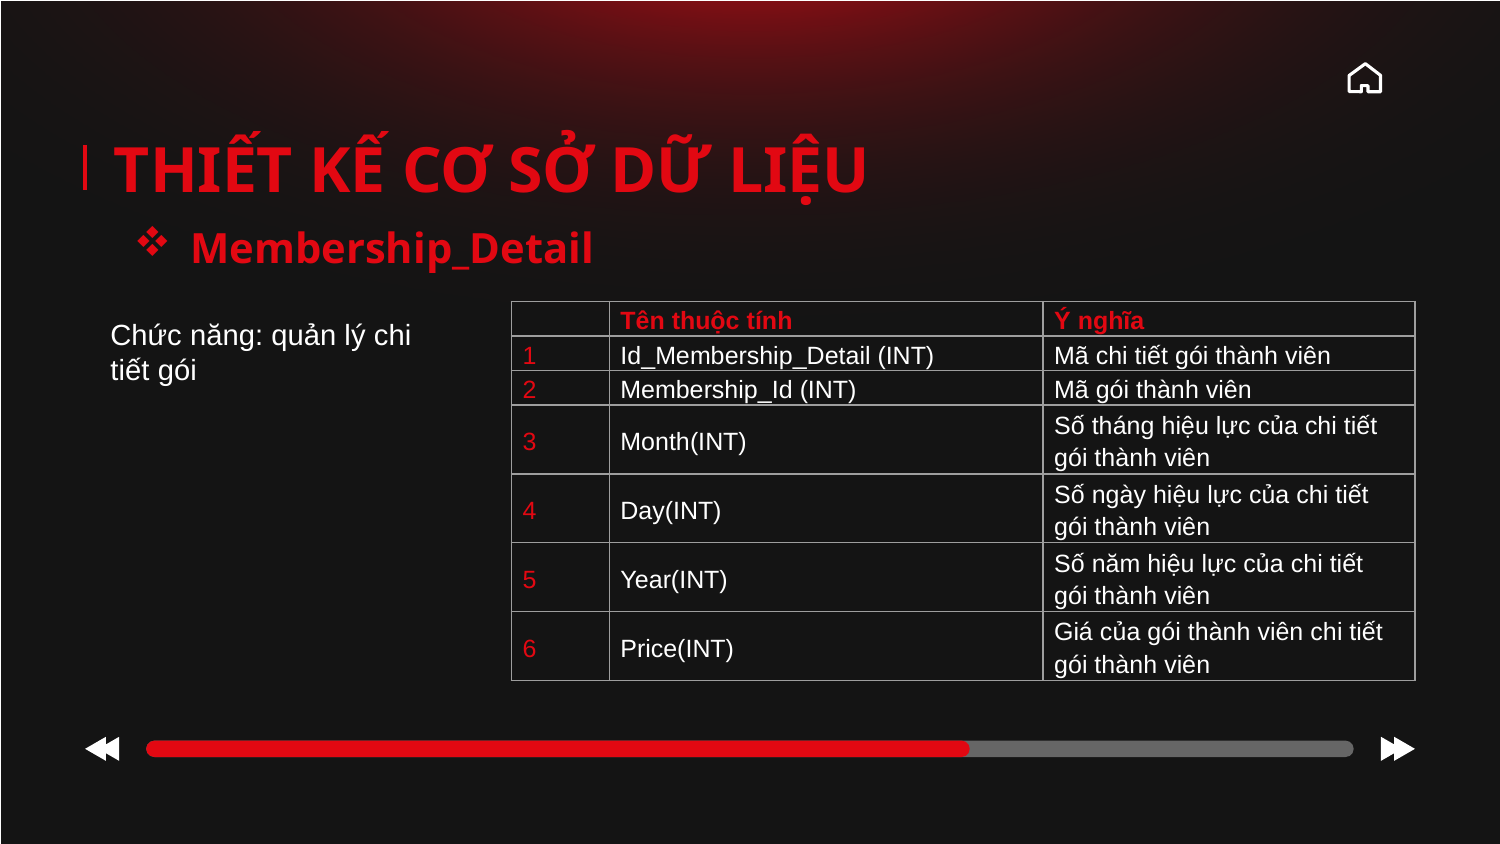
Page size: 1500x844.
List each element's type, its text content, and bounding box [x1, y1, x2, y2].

table_cell Số tháng hiệu lực của chi tiết gói thành viên [1044, 406, 1414, 473]
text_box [145, 740, 1354, 758]
table_cell Month(INT) [610, 406, 1042, 473]
table_cell 4 [512, 475, 609, 542]
text_box [1349, 63, 1381, 92]
table_header Ý nghĩa [1044, 302, 1414, 335]
table_cell 1 [512, 337, 609, 370]
table_header Tên thuộc tính [610, 302, 1042, 335]
table_cell Giá của gói thành viên chi tiết gói thành viên [1044, 612, 1414, 680]
table_cell Mã gói thành viên [1044, 371, 1414, 404]
table_cell Mã chi tiết gói thành viên [1044, 337, 1414, 370]
table_cell Year(INT) [610, 543, 1042, 611]
text_box [85, 736, 106, 761]
text_box Membership_Detail [119, 214, 907, 280]
table_cell Số ngày hiệu lực của chi tiết gói thành viên [1044, 475, 1414, 542]
table_cell Day(INT) [610, 475, 1042, 542]
text_box [1394, 736, 1415, 761]
text_box Chức năng: quản lý chi tiết gói [95, 301, 428, 602]
table_cell 6 [512, 612, 609, 680]
title THIẾT KẾ CƠ SỞ DỮ LIỆU [98, 120, 1382, 215]
table_cell 5 [512, 543, 609, 611]
table_cell Price(INT) [610, 612, 1042, 680]
text_box [1380, 736, 1394, 761]
table_cell Id_Membership_Detail (INT) [610, 337, 1042, 370]
table_cell Số năm hiệu lực của chi tiết gói thành viên [1044, 543, 1414, 611]
picture [2, 2, 1500, 844]
table_cell 3 [512, 406, 609, 473]
table_cell Membership_Id (INT) [610, 371, 1042, 404]
table_header [512, 302, 609, 335]
table_cell 2 [512, 371, 609, 404]
text_box [106, 736, 120, 761]
